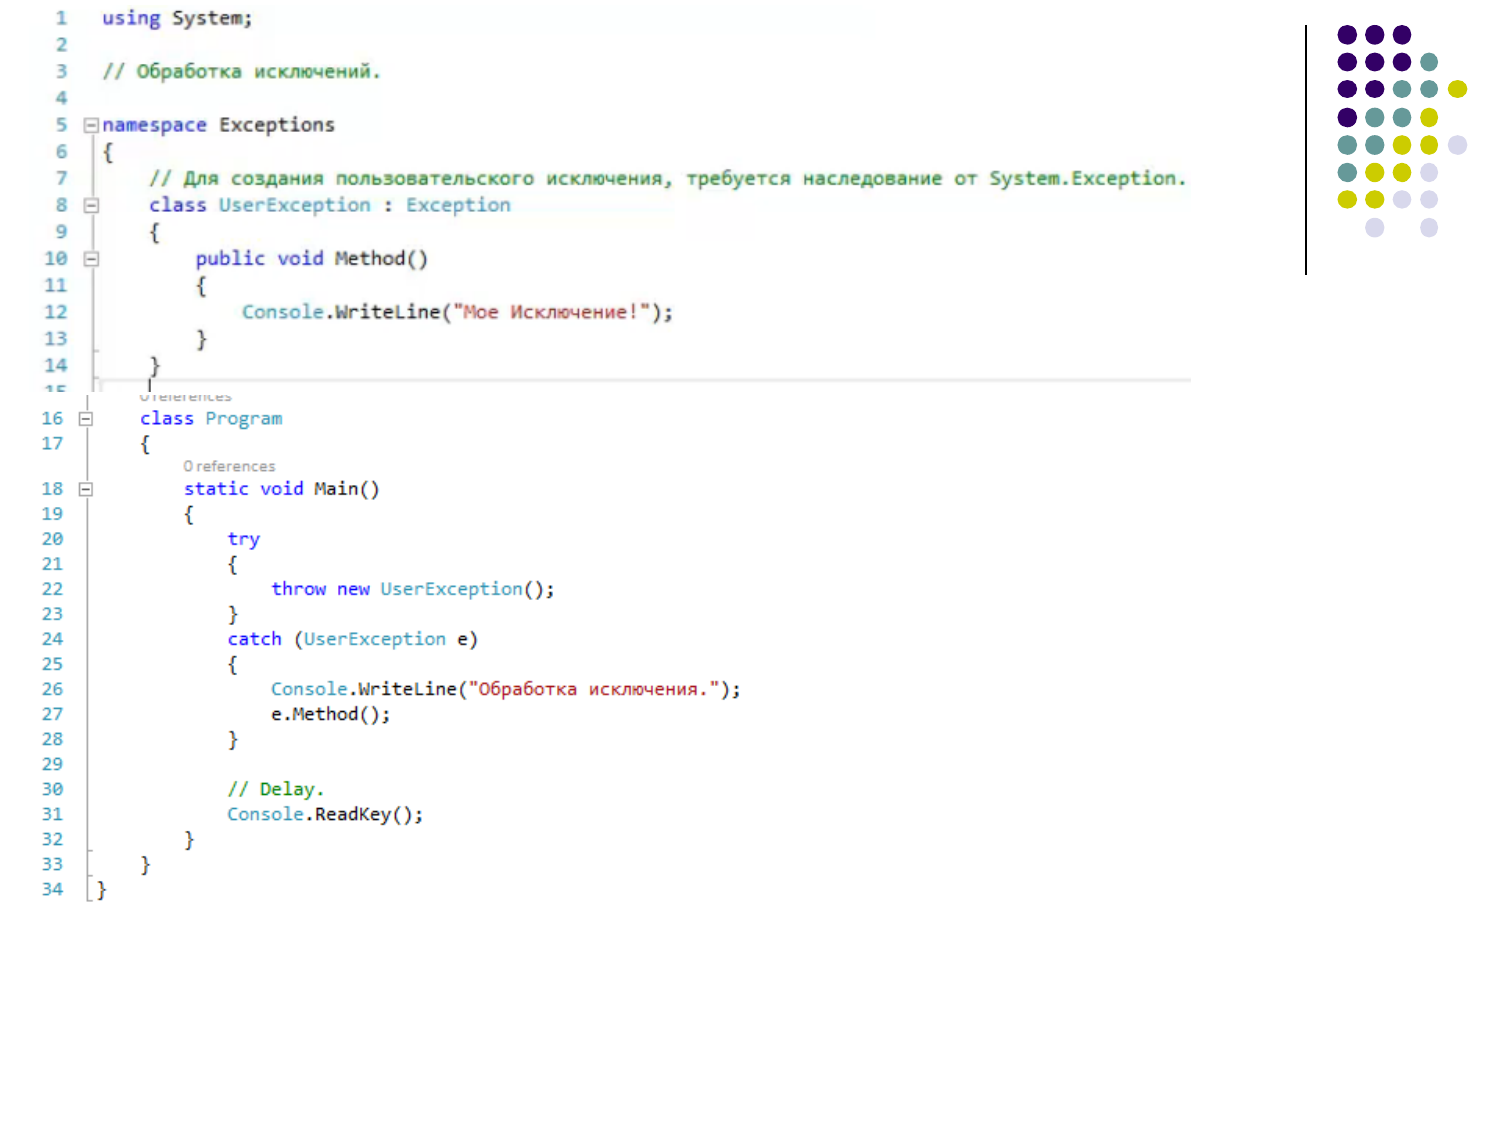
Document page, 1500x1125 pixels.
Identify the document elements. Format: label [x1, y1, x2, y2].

picture [29, 394, 775, 905]
picture [29, 5, 1191, 392]
